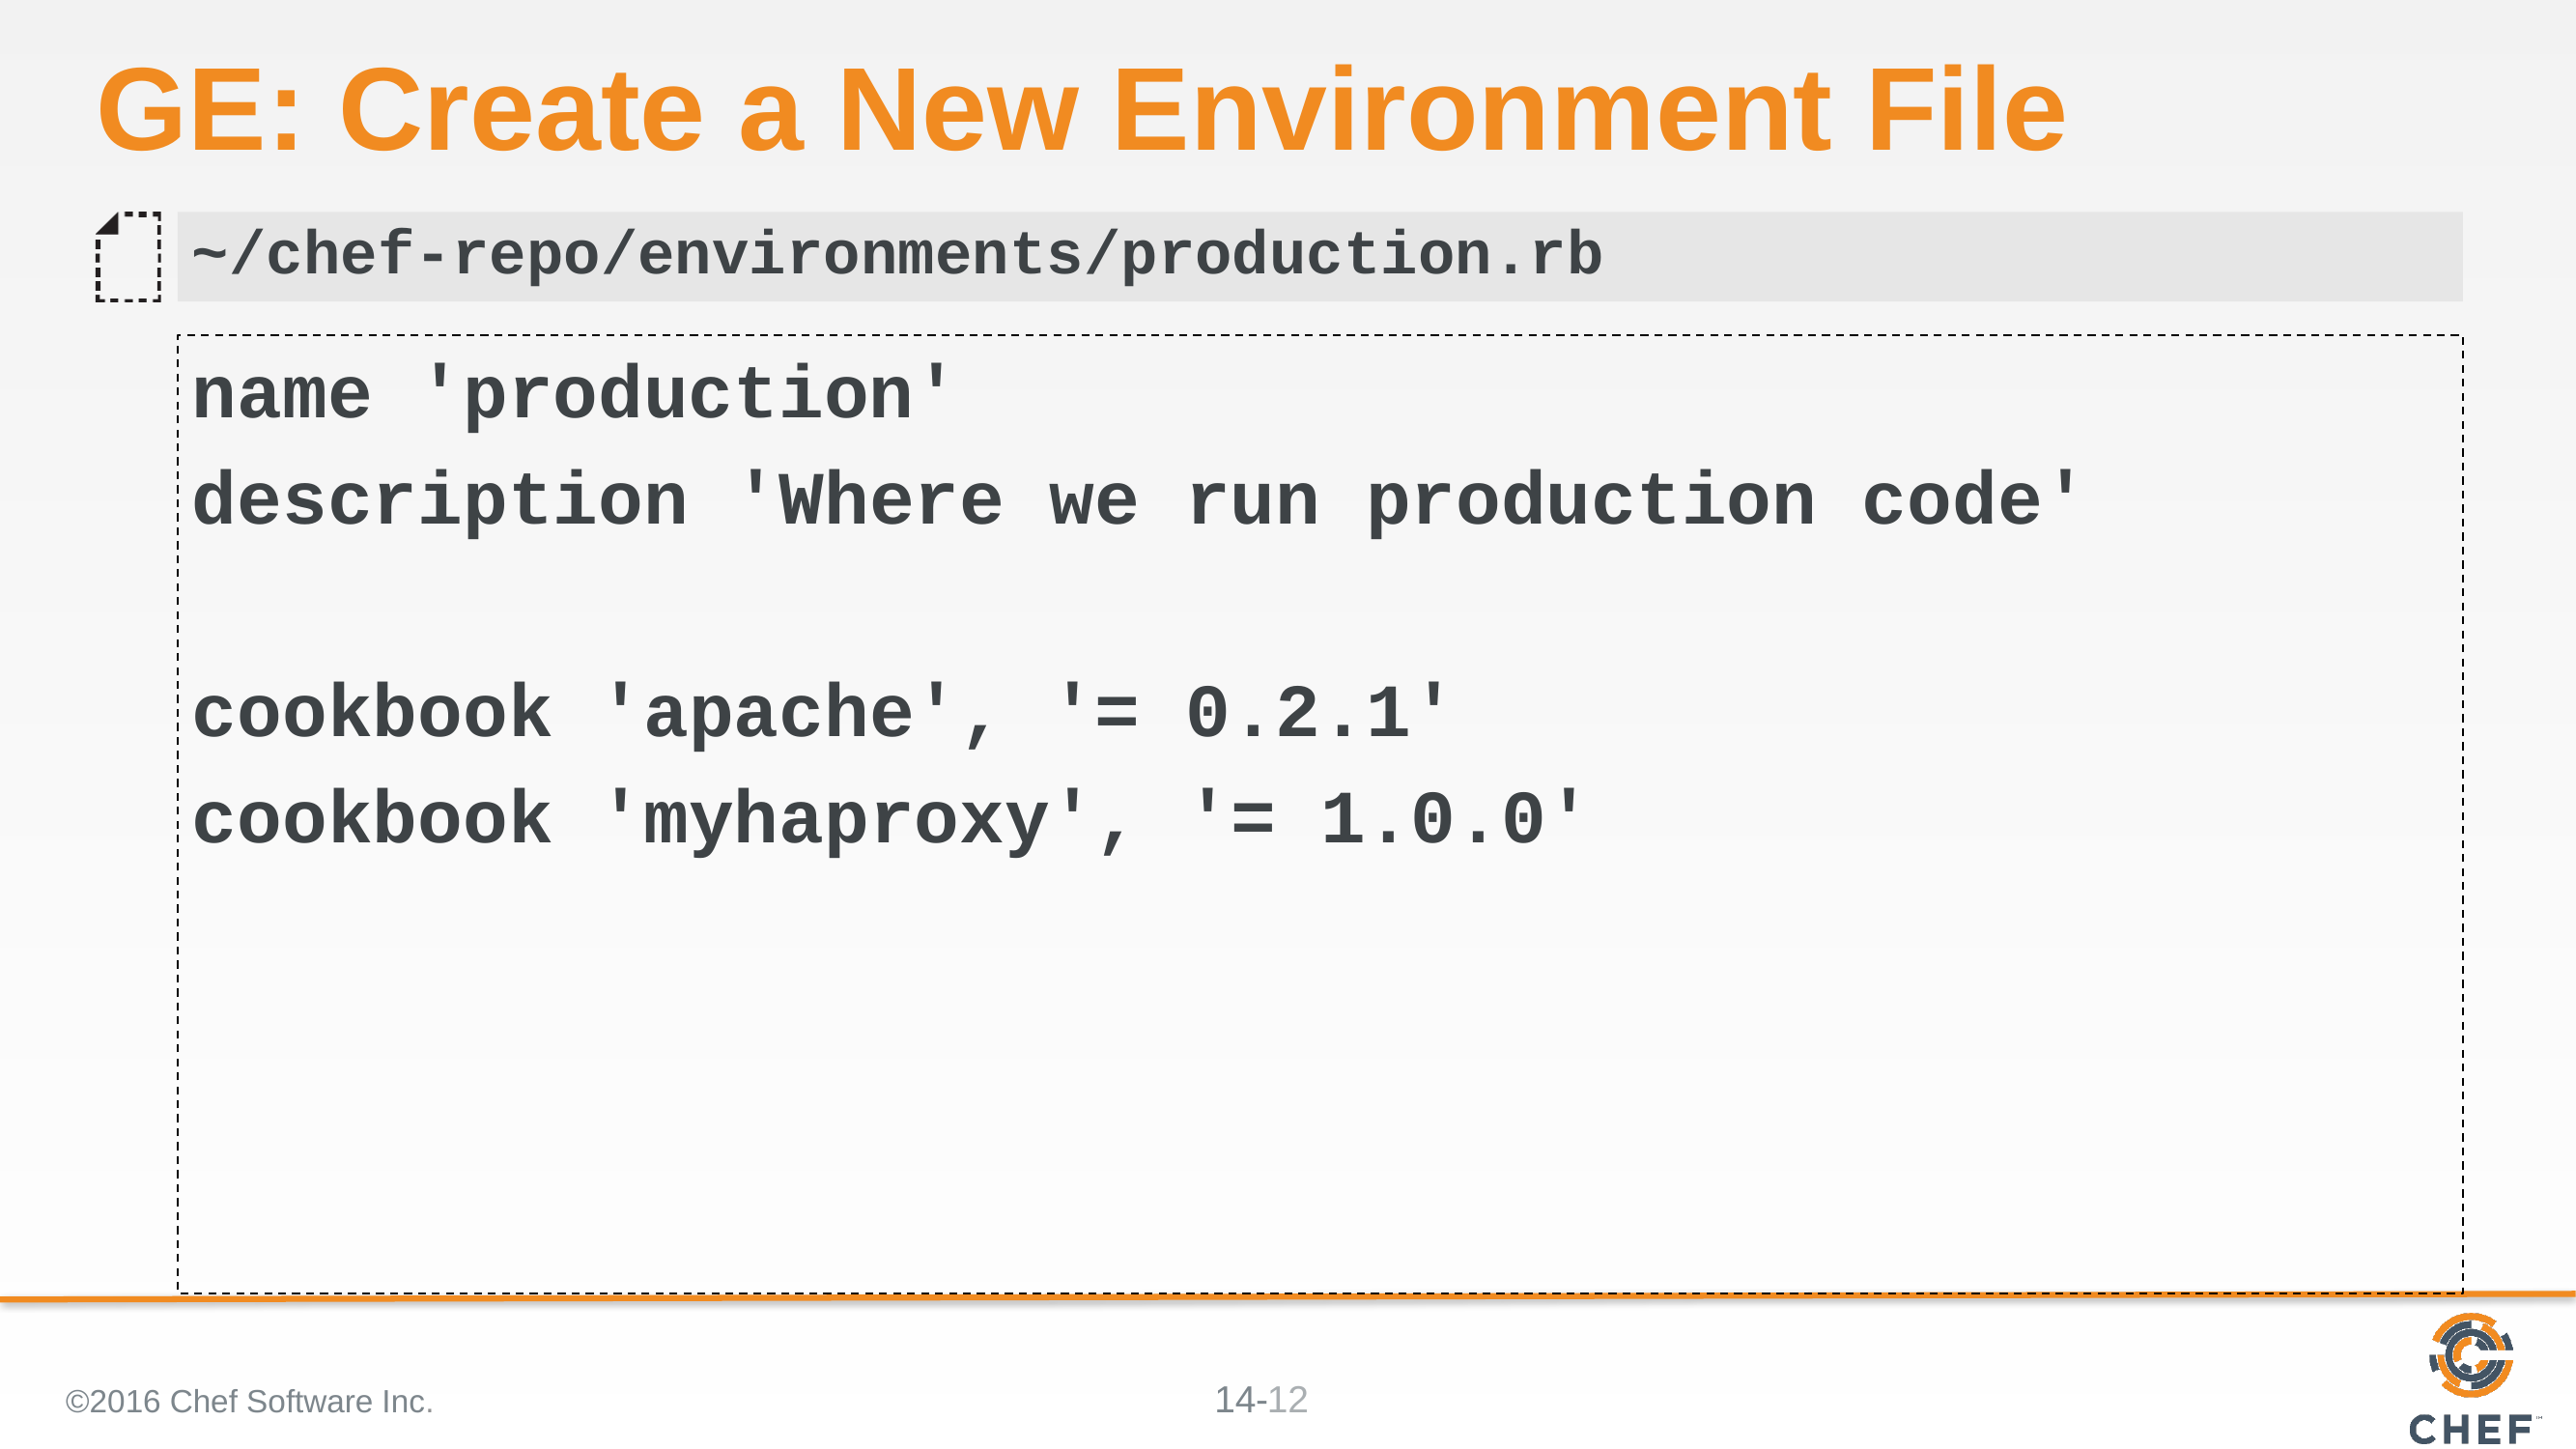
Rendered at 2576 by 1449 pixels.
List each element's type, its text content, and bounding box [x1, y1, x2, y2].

list ~/chef-repo/environments/production.rb [177, 212, 2463, 302]
slide_number 12 [998, 1359, 1578, 1437]
picture [2399, 1297, 2550, 1449]
title GE: Create a New Environment File [96, 48, 2463, 180]
list name 'production' description 'Where we run production code' cookbook 'apache', '= 0.2.1' cookbook 'myhaproxy', '= 1.0.0' [177, 334, 2464, 1294]
footer ©2016 Chef Software Inc. [51, 1359, 952, 1440]
